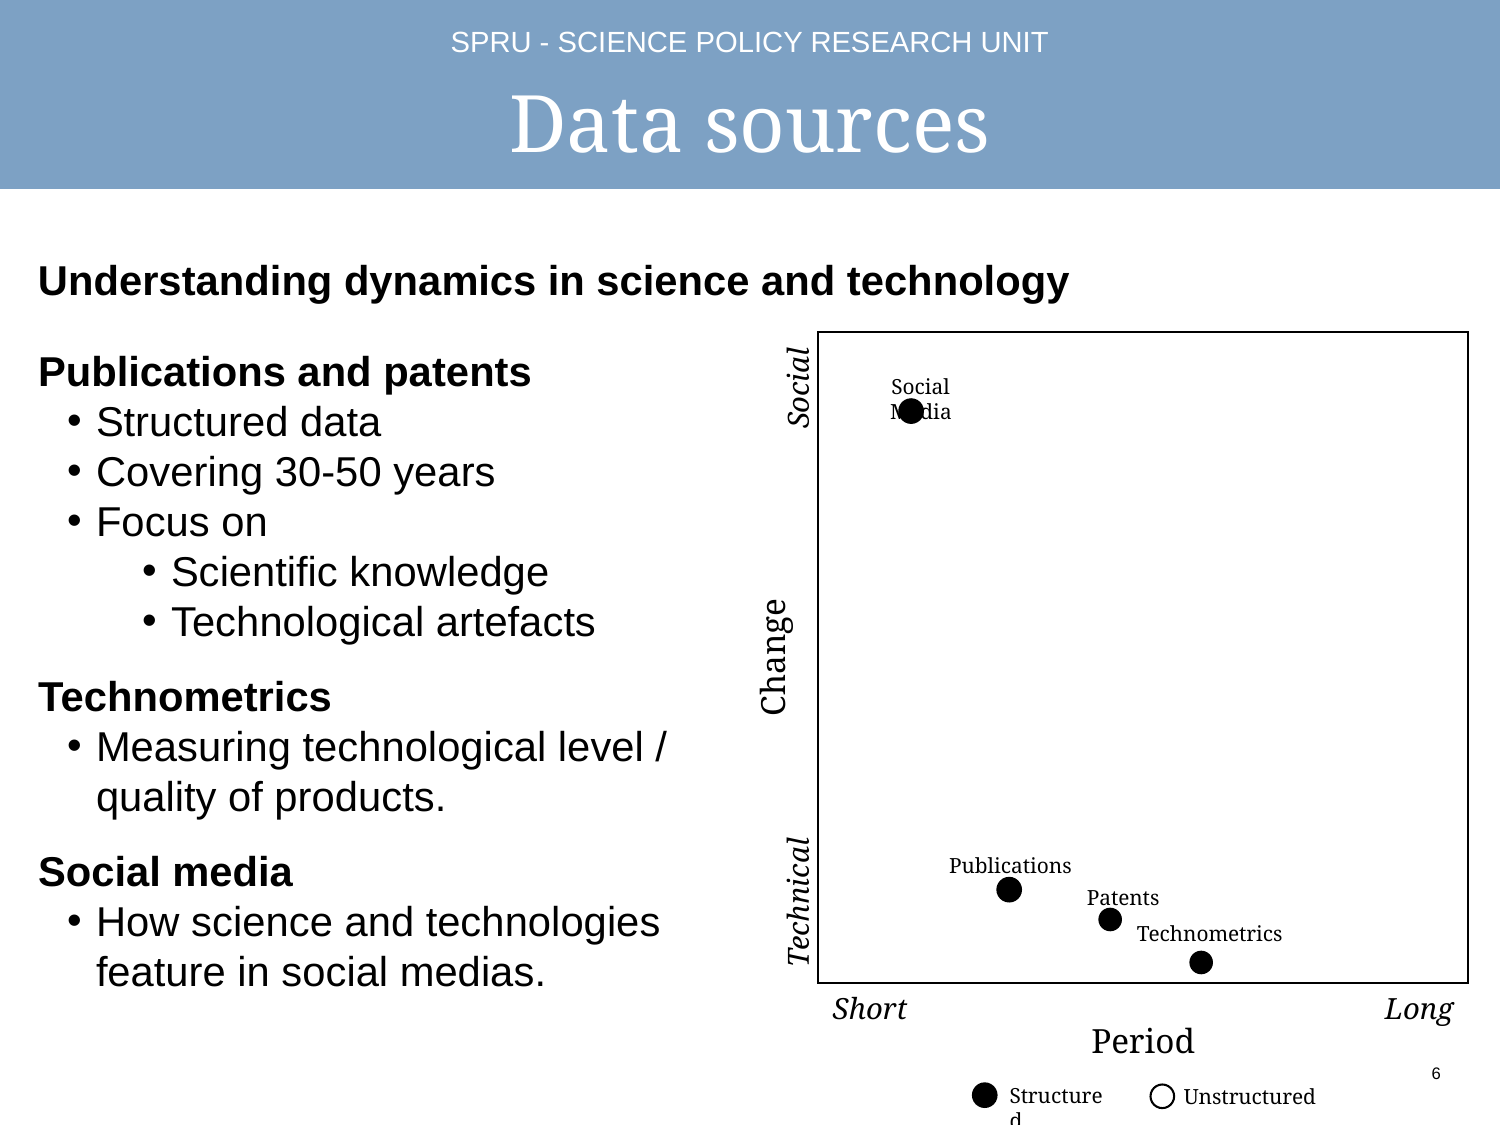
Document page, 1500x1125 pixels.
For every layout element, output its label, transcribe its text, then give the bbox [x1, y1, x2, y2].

text_box Social Media [845, 366, 997, 400]
text_box Publications and patents Structured data Covering 30-50 years Focus on Scientific knowledge Technological artefacts Technometrics Measuring technological level / quality of products. Social media How science and technologies feature in social medias. [21, 337, 703, 1053]
text_box Technometrics [1110, 913, 1309, 944]
text_box Patents [1044, 876, 1202, 907]
text_box [997, 877, 1022, 902]
text_box Unstructured [1168, 1076, 1334, 1104]
text_box Understanding dynamics in science and technology [21, 251, 1469, 320]
text_box [817, 331, 1469, 982]
text_box [1098, 907, 1120, 932]
text_box [899, 400, 923, 423]
text_box Publications [932, 844, 1089, 877]
title Data sources [59, 68, 1441, 185]
text_box Short [817, 982, 1469, 1012]
text_box [1150, 1084, 1175, 1109]
text_box Social [772, 332, 822, 983]
text_box Period [817, 1012, 1469, 1068]
text_box Structured [994, 1075, 1125, 1106]
text_box [1189, 950, 1213, 975]
text_box Change [744, 332, 772, 983]
text_box [972, 1083, 997, 1107]
text_box [583, 950, 958, 1076]
